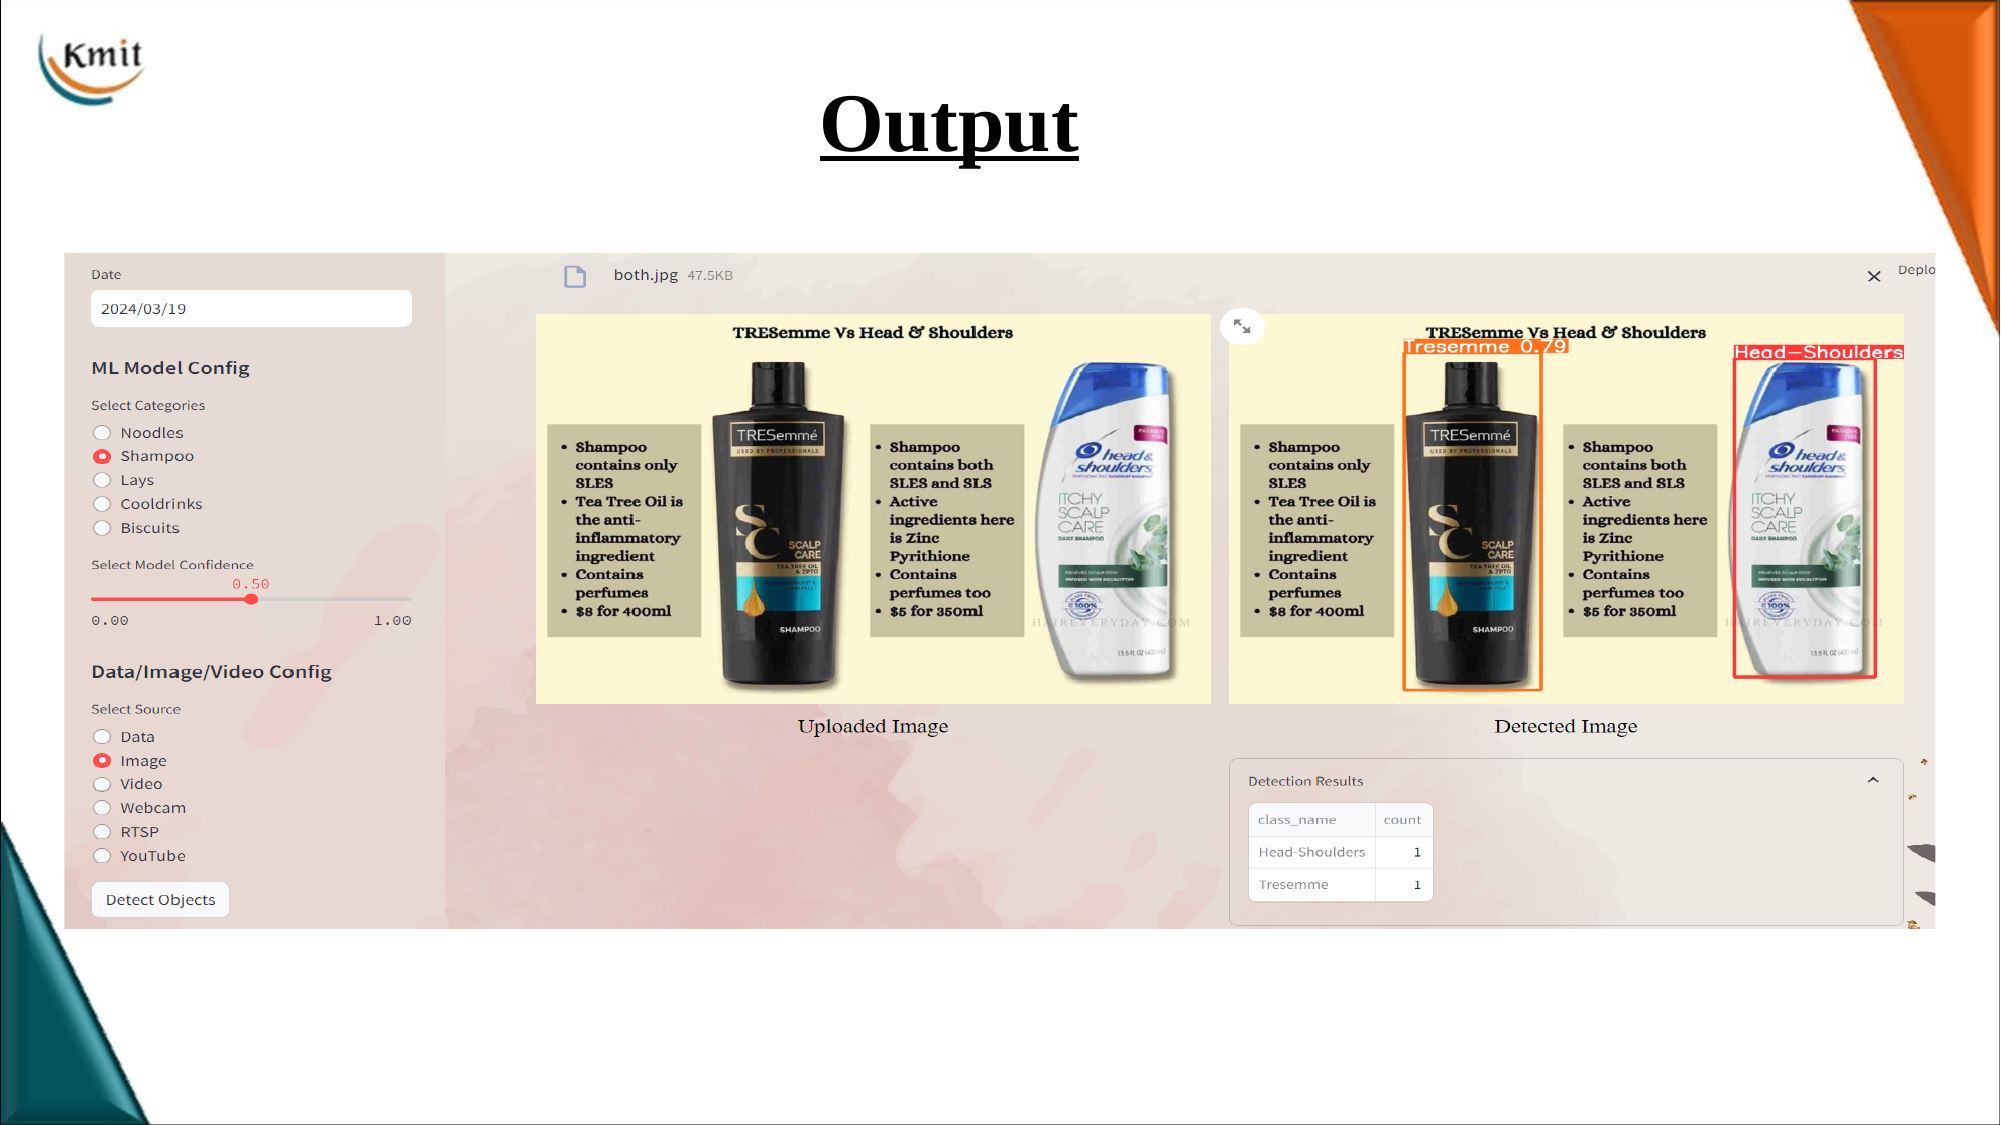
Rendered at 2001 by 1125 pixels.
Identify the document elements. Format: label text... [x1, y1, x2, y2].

picture [0, 0, 2000, 1125]
text_box Output [252, 53, 1647, 184]
